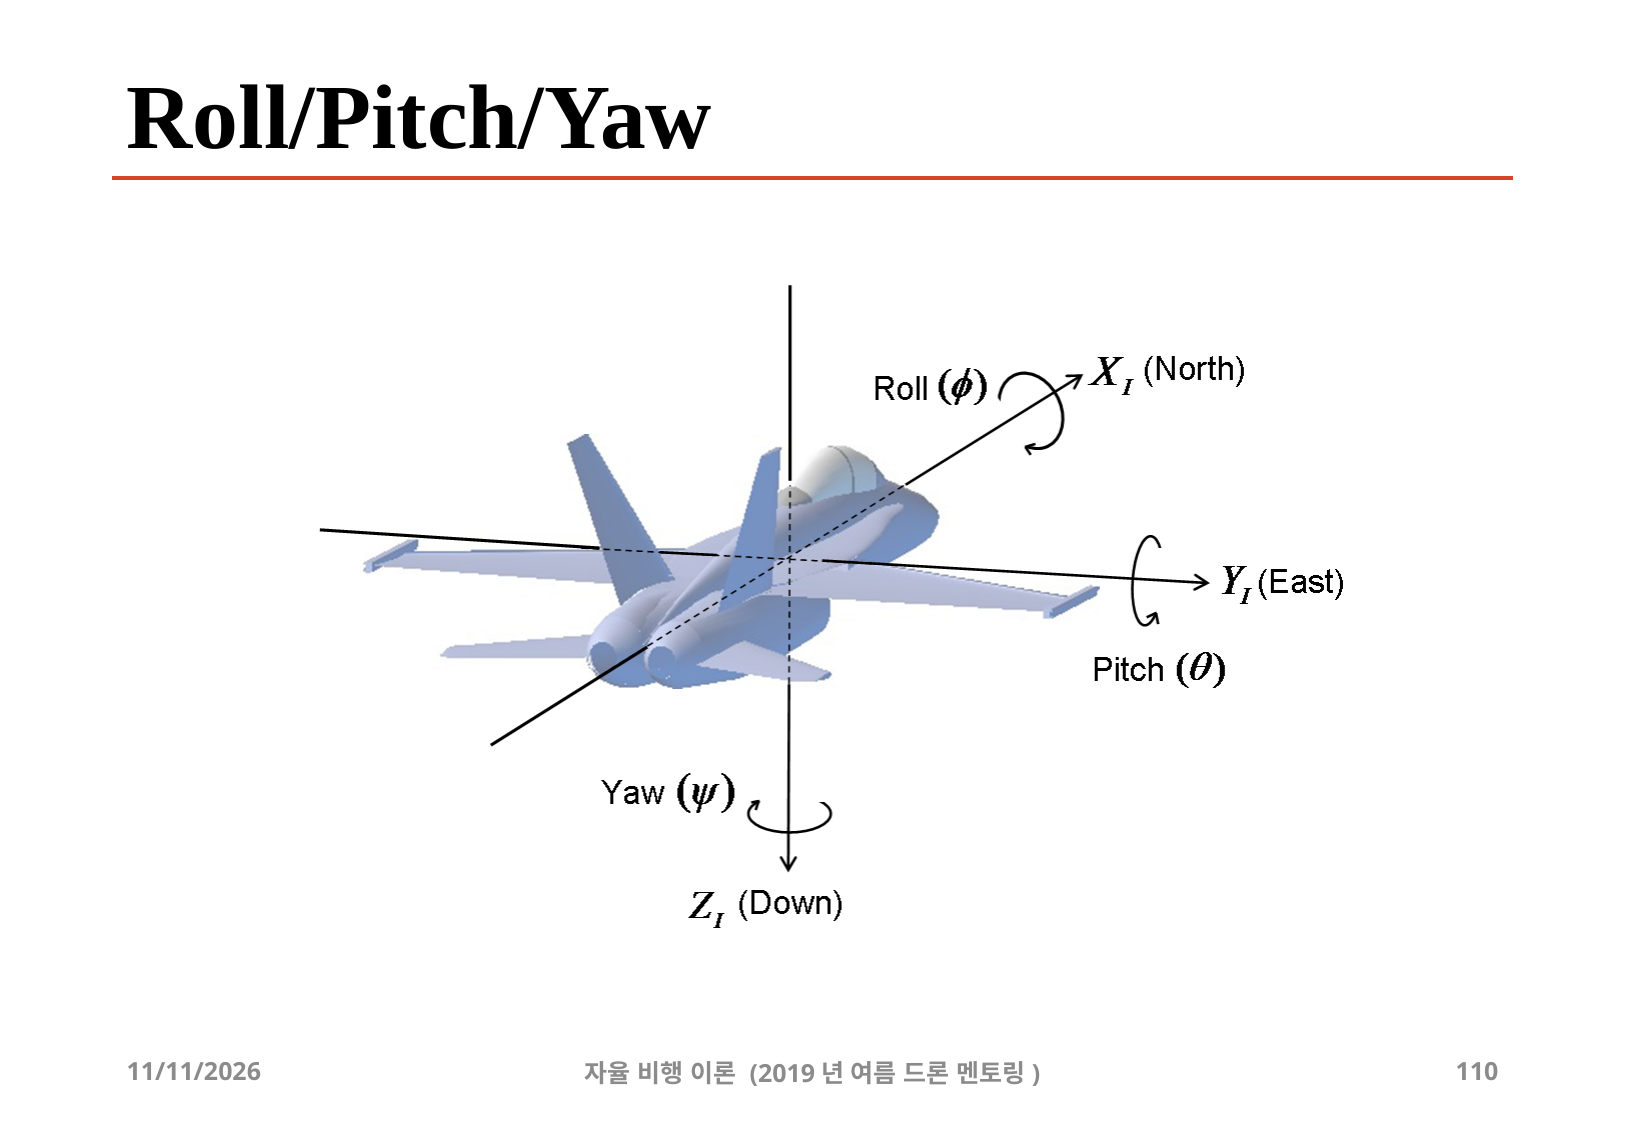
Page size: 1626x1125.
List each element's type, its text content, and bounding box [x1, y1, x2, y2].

title Roll/Pitch/Yaw [111, 59, 1514, 179]
slide_number 110 [1433, 1042, 1514, 1103]
footer 자율 비행 이론 (2019년 여름 드론 멘토링) [538, 1042, 1087, 1103]
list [219, 230, 1406, 990]
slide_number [111, 1042, 303, 1103]
